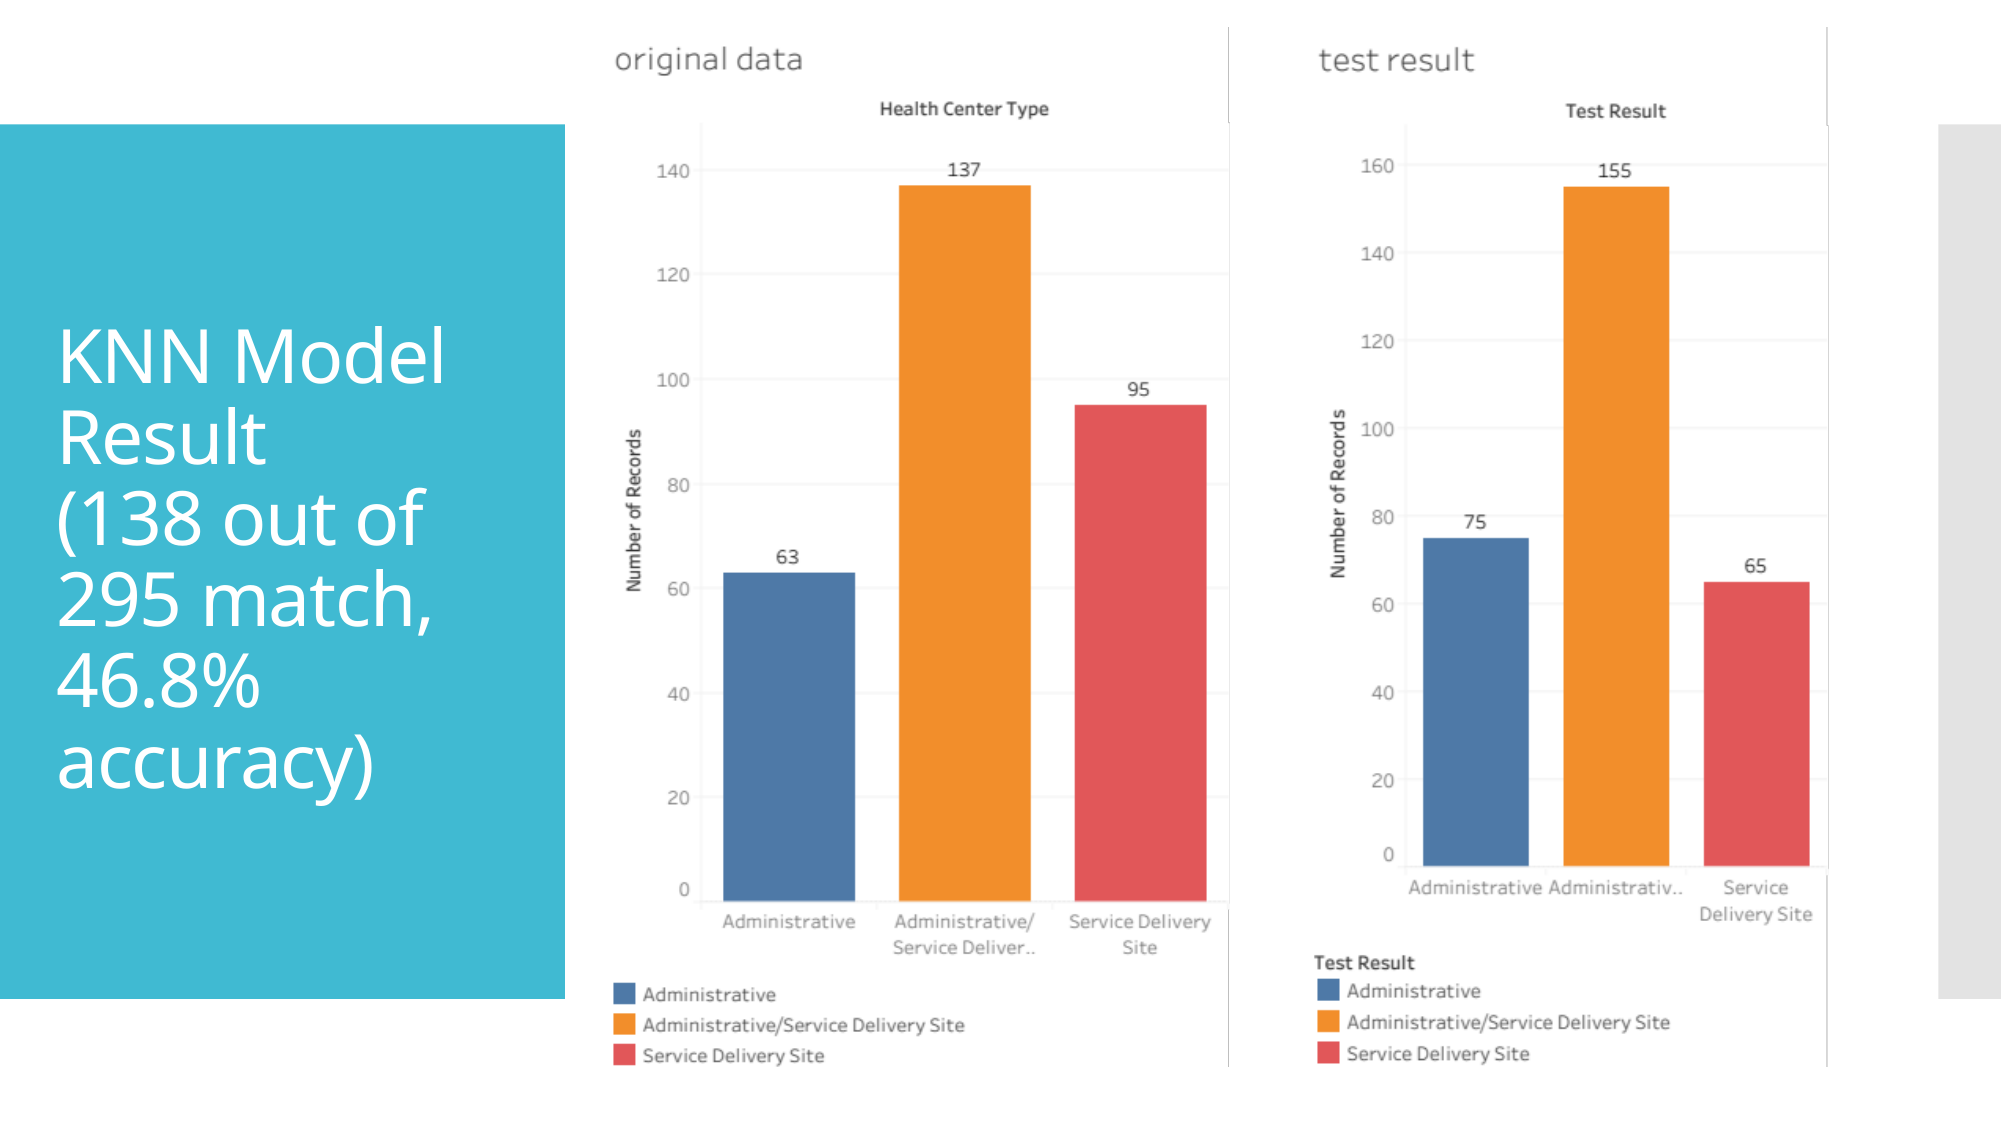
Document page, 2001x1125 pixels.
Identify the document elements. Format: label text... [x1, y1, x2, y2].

picture [608, 27, 1231, 1068]
title KNN Model Result (138 out of 295 match, 46.8% accuracy) [41, 184, 525, 940]
picture [1313, 27, 1829, 1068]
